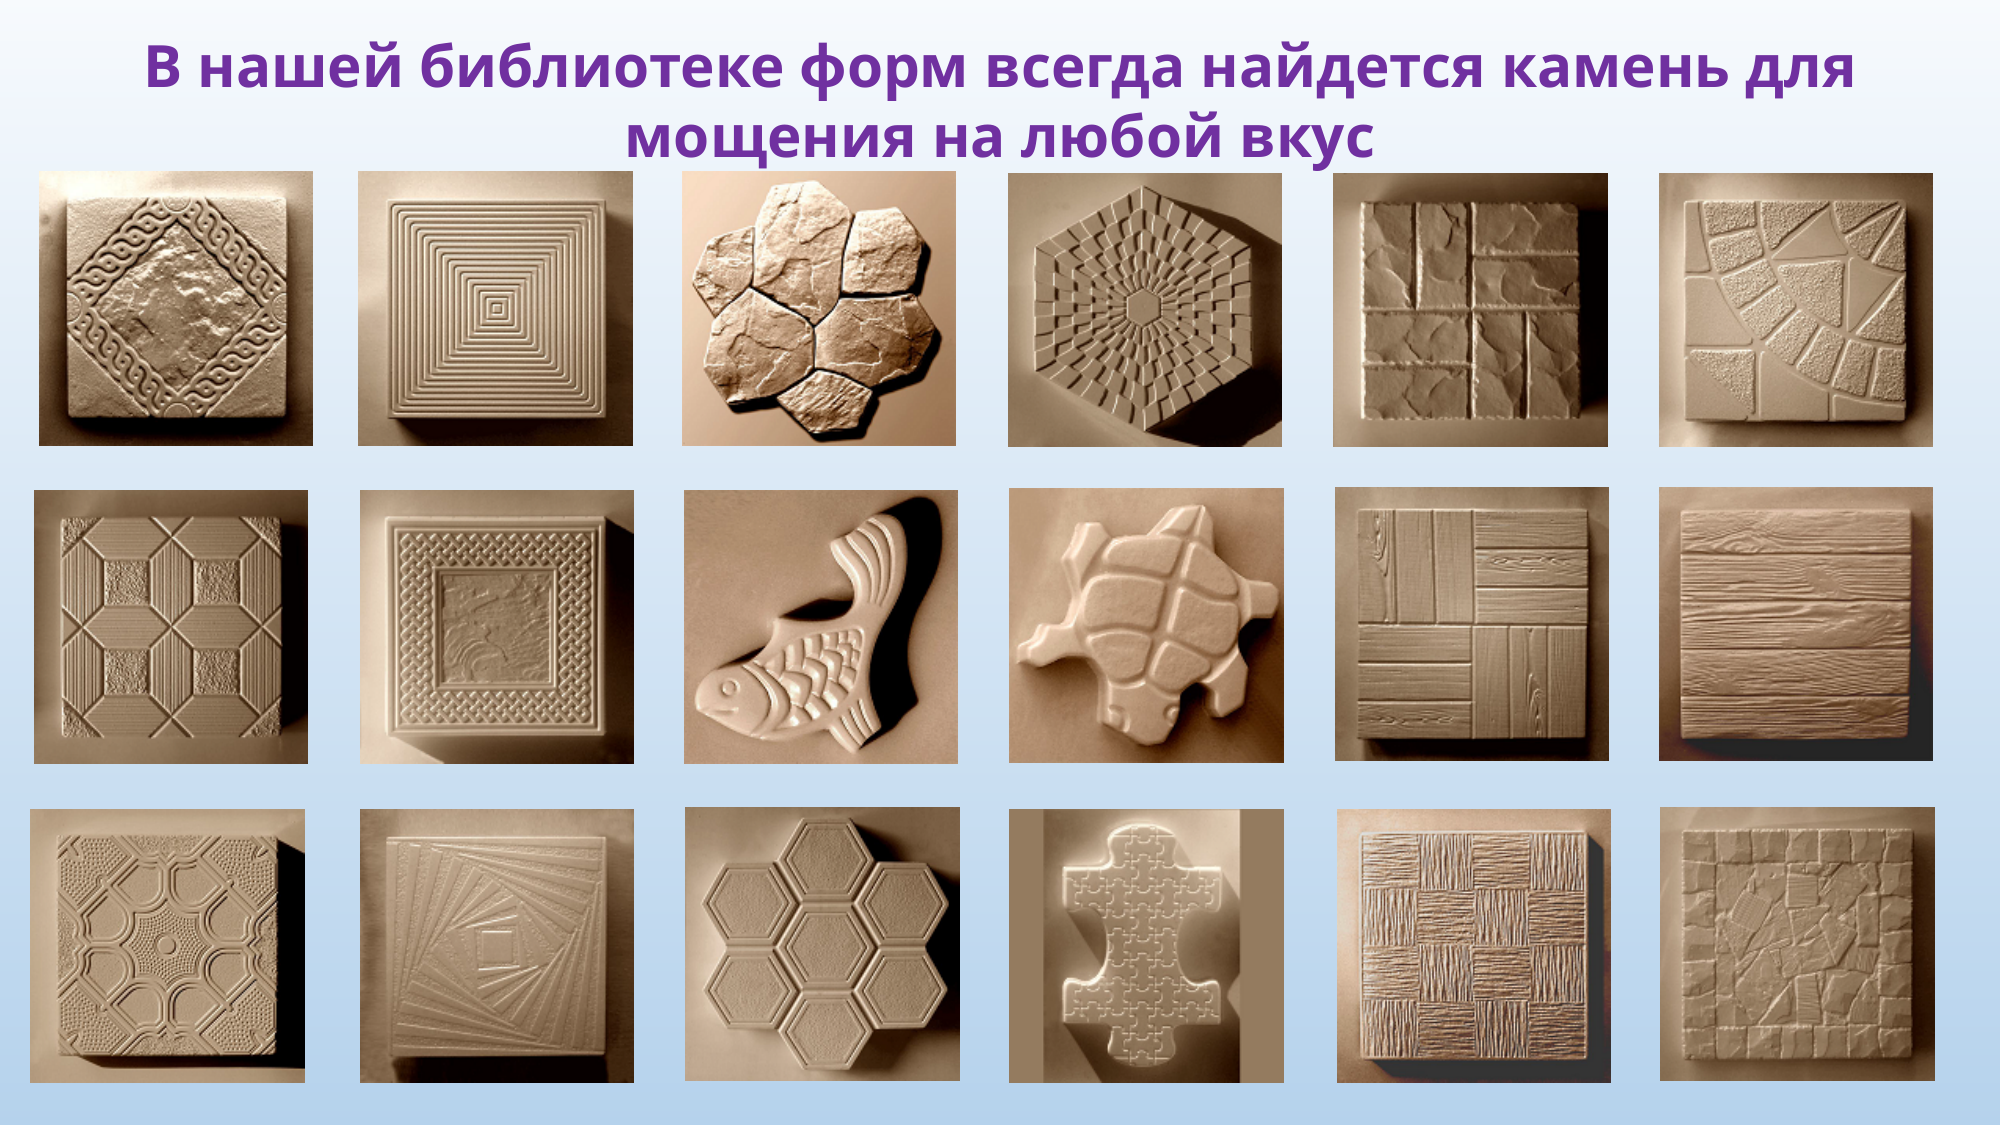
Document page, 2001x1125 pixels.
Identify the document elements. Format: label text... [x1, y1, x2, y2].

picture [1659, 173, 1933, 447]
picture [30, 809, 305, 1083]
picture [360, 490, 634, 764]
picture [39, 171, 313, 446]
picture [685, 807, 960, 1081]
picture [684, 490, 958, 764]
picture [33, 490, 308, 764]
picture [1333, 173, 1608, 447]
picture [1659, 487, 1933, 761]
picture [682, 171, 956, 446]
picture [358, 171, 633, 446]
picture [1009, 488, 1284, 763]
picture [360, 809, 634, 1083]
picture [1337, 809, 1611, 1083]
picture [1660, 807, 1935, 1081]
picture [1335, 487, 1609, 761]
text_box В нашей библиотеке форм всегда найдется камень для мощения на любой вкус [0, 22, 2000, 177]
picture [1008, 173, 1282, 447]
picture [1009, 809, 1284, 1083]
